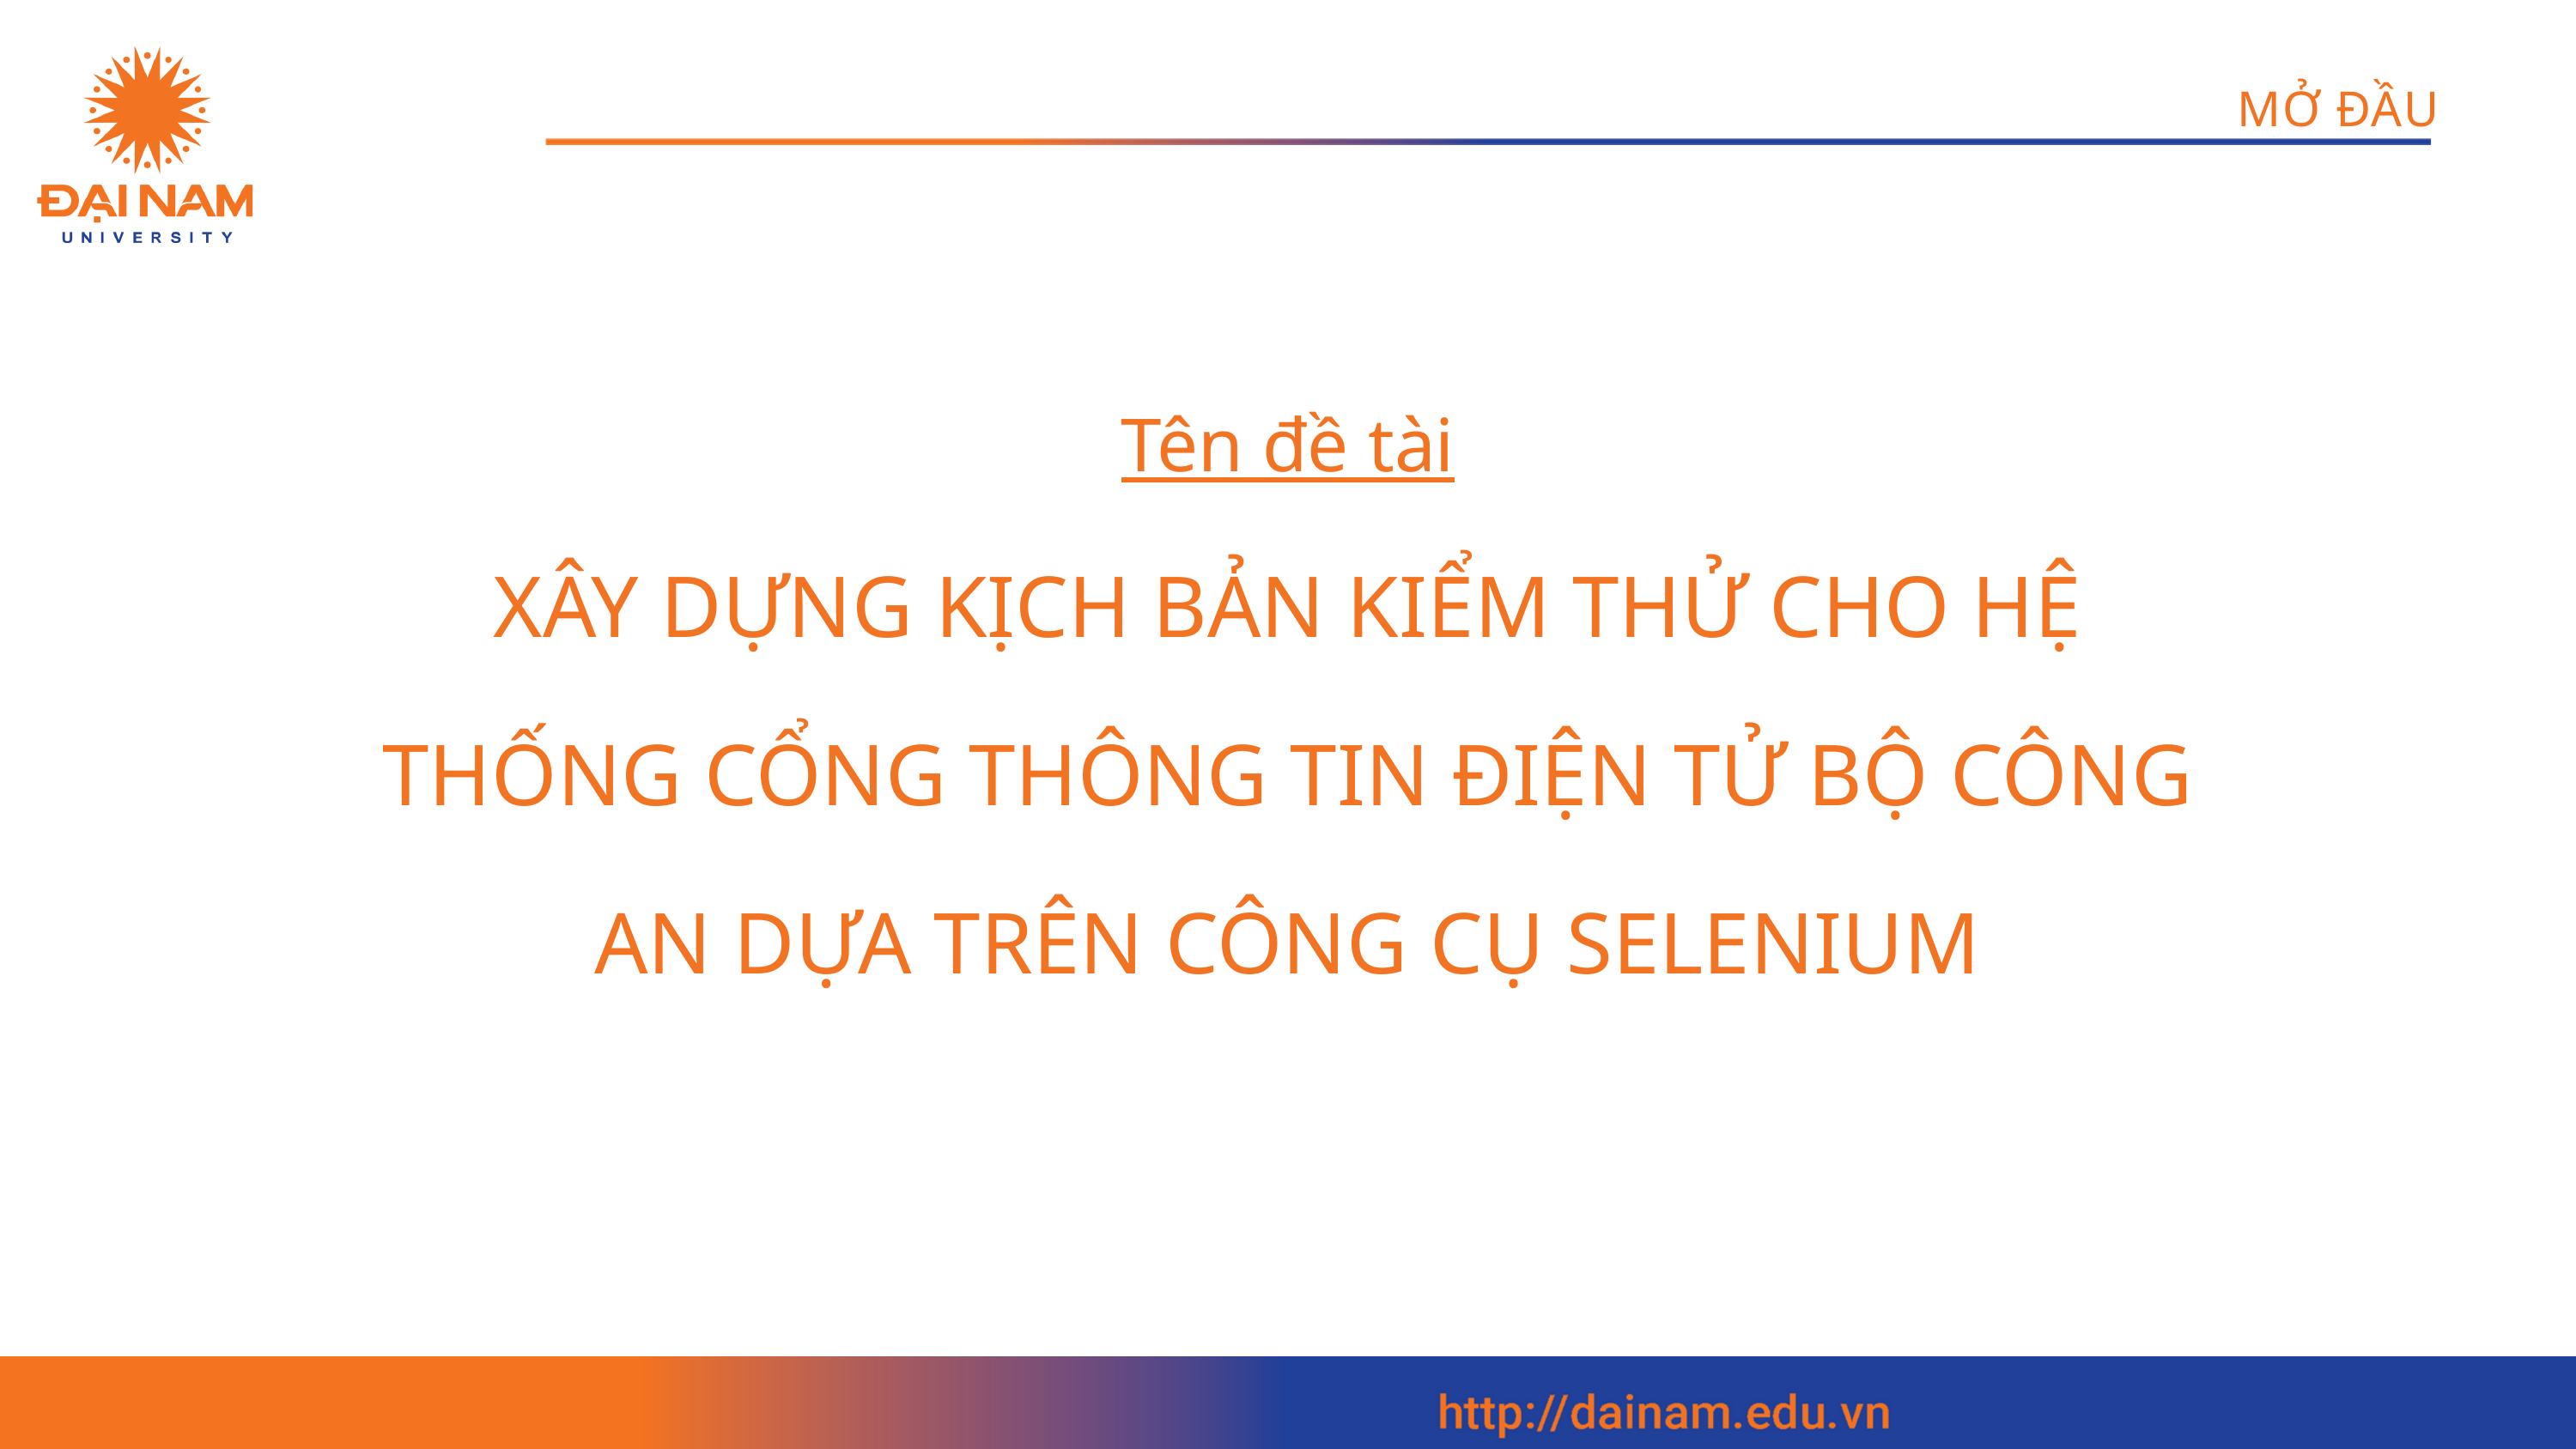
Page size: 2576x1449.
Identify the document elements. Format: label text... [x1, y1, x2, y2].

text_box [545, 138, 2432, 145]
text_box [0, 1356, 2576, 1449]
text_box MỞ ĐẦU [2237, 86, 2576, 136]
text_box [37, 46, 253, 243]
text_box Tên đề tài XÂY DỰNG KỊCH BẢN KIỂM THỬ CHO HỆ THỐNG CỔNG THÔNG TIN ĐIỆN TỬ BỘ CÔNG AN DỰA TRÊN CÔNG CỤ SELENIUM [338, 339, 2238, 1137]
